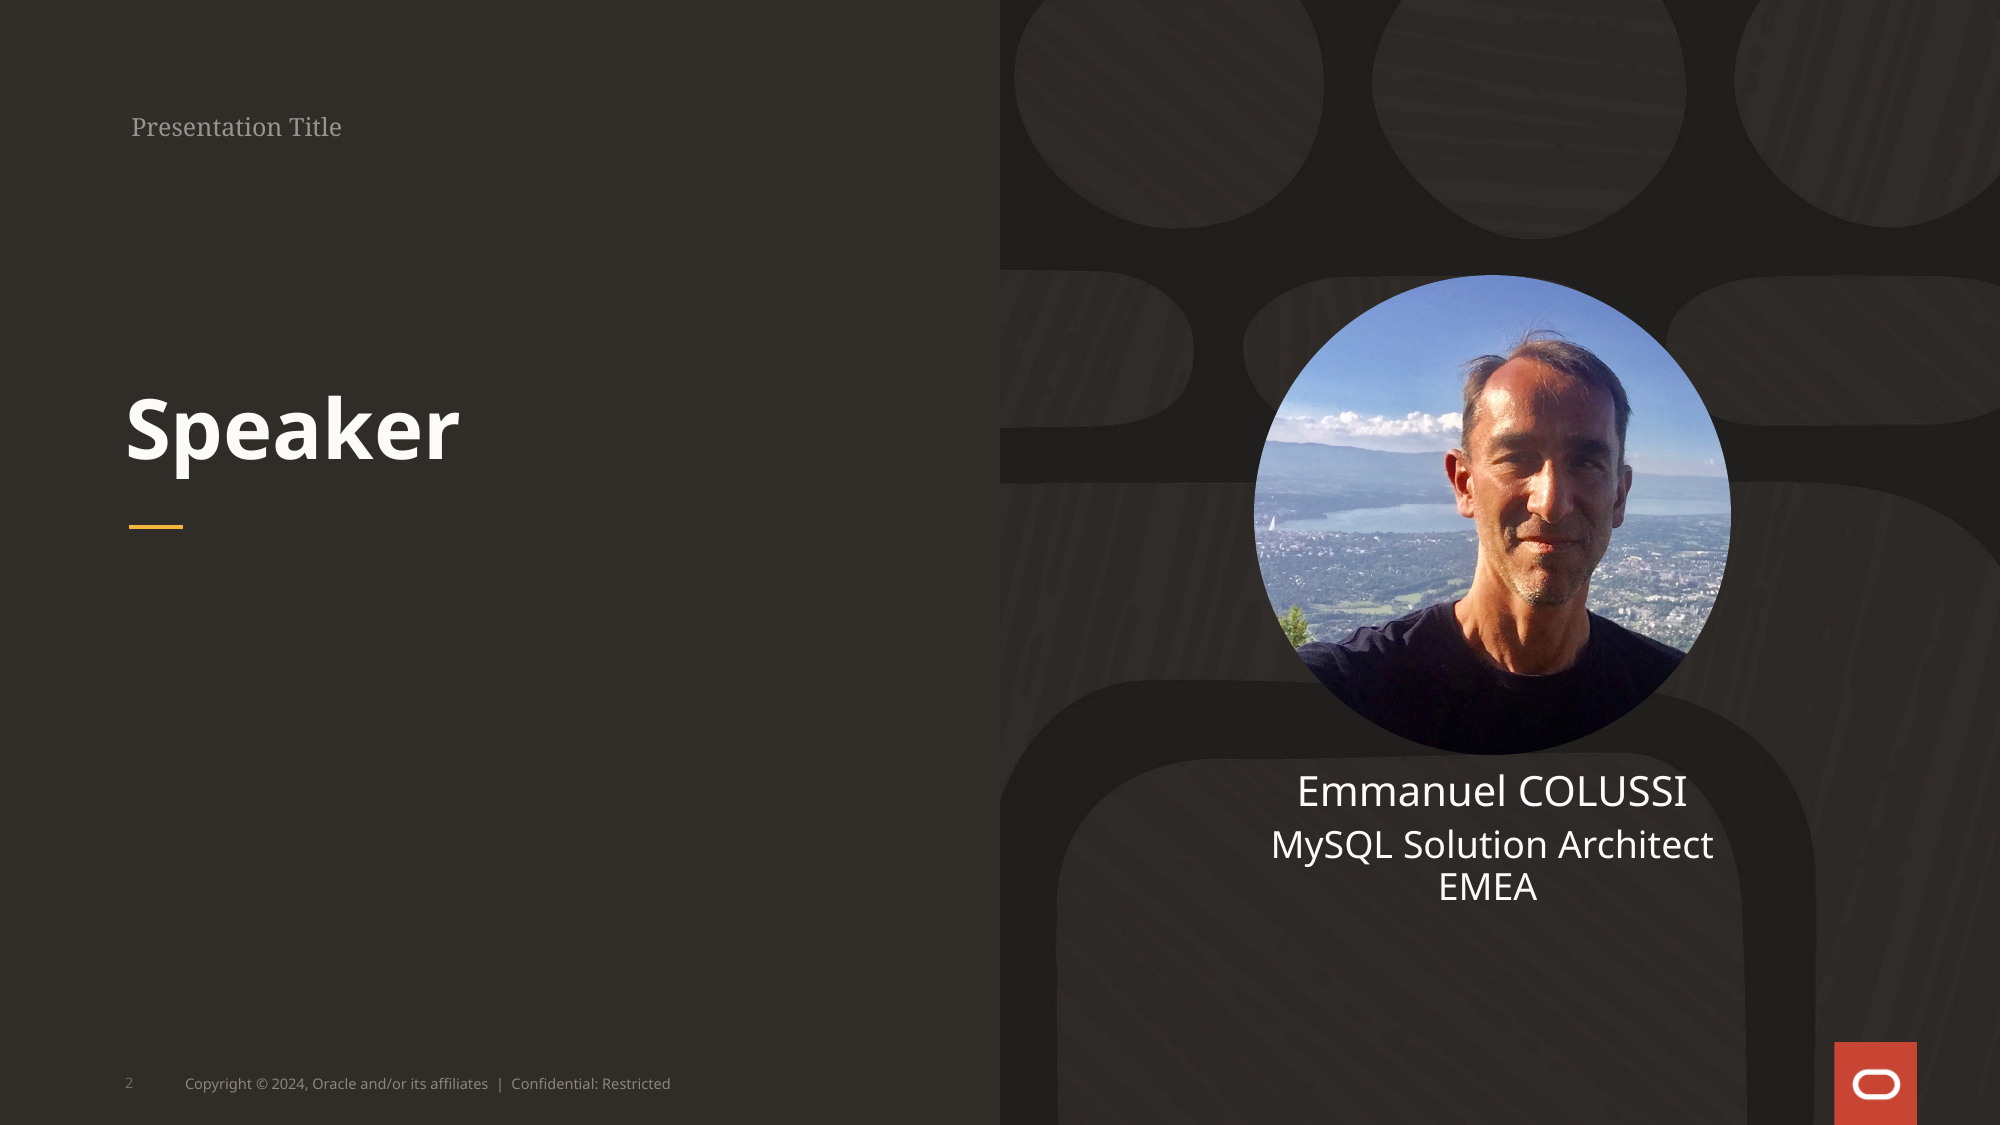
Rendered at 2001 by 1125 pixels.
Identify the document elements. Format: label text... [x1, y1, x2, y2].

picture [999, 0, 2000, 1125]
list Emmanuel COLUSSI [1227, 768, 1758, 823]
title Speaker [125, 262, 732, 479]
list Presentation Title [131, 113, 717, 174]
list MySQL Solution Architect EMEA [1227, 823, 1758, 884]
